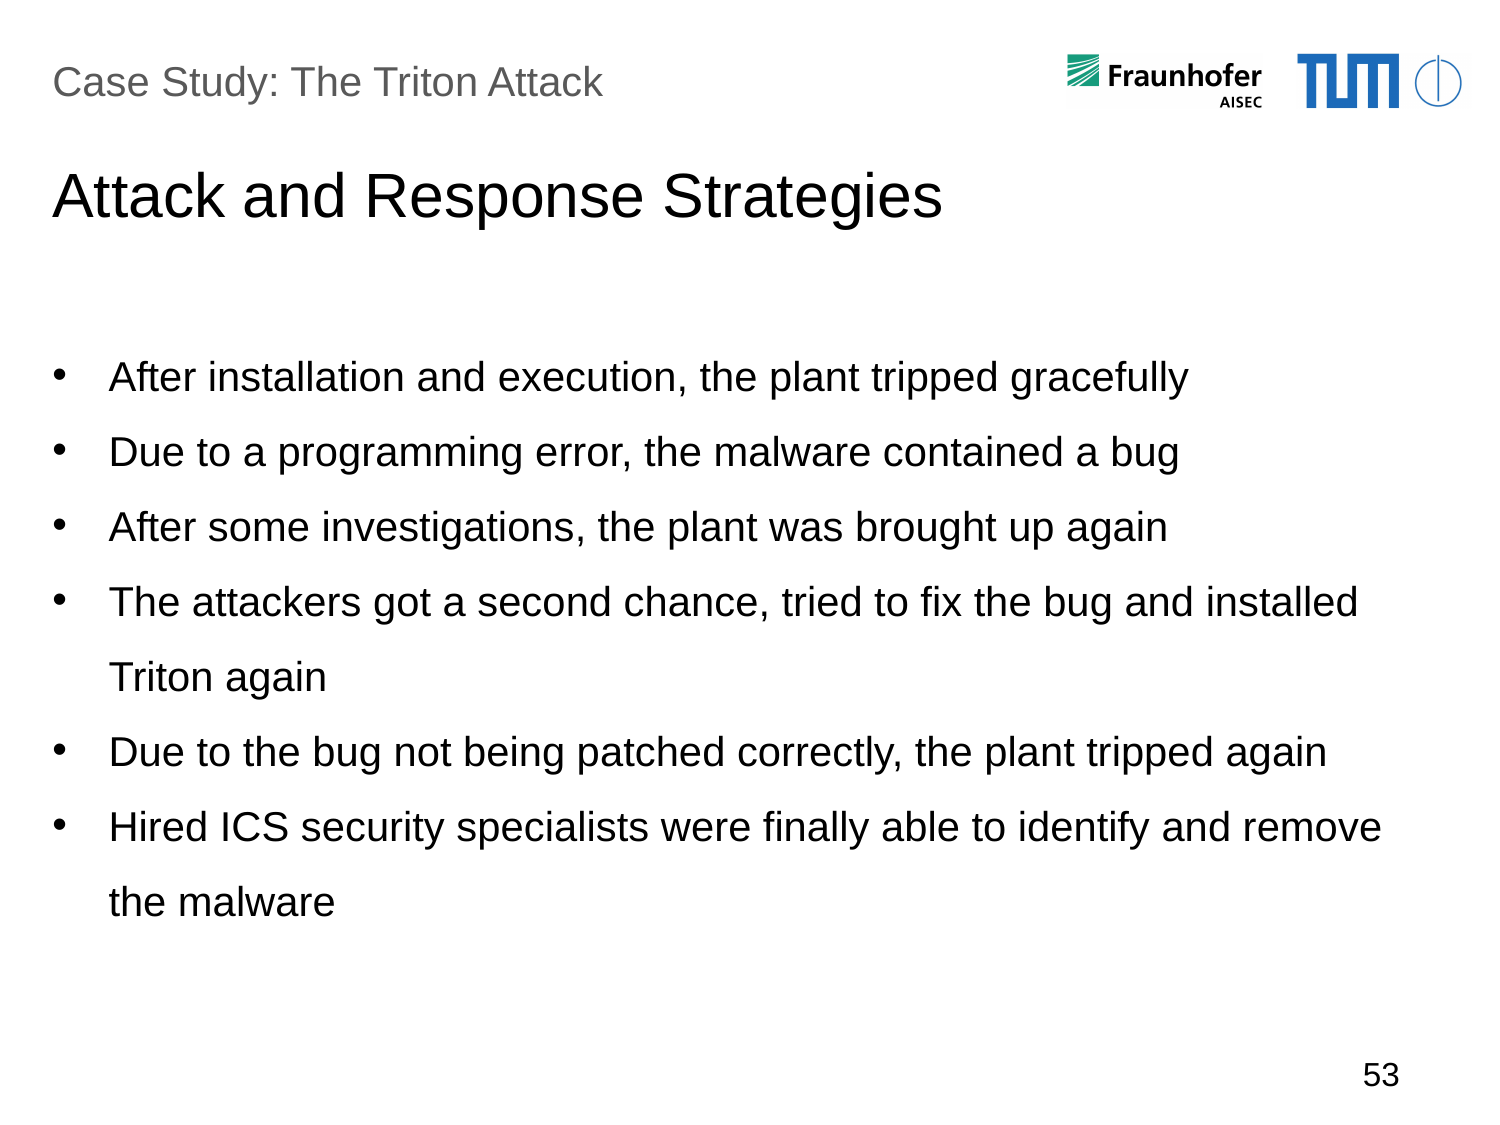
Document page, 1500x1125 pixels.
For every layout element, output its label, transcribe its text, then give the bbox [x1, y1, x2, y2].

picture [1066, 53, 1263, 109]
list After installation and execution, the plant tripped gracefully Due to a programming error, the malware contained a bug After some investigations, the plant was brought up again The attackers got a second chance, tried to fix the bug and installed Triton again Due to the bug not being patched correctly, the plant tripped again Hired ICS security specialists were finally able to identify and remove the malware [52, 324, 1449, 1003]
text_box Case Study: The Triton Attack [52, 37, 951, 105]
title Attack and Response Strategies [52, 162, 1449, 231]
text_box 53 [1362, 1047, 1500, 1094]
picture [1296, 53, 1472, 109]
